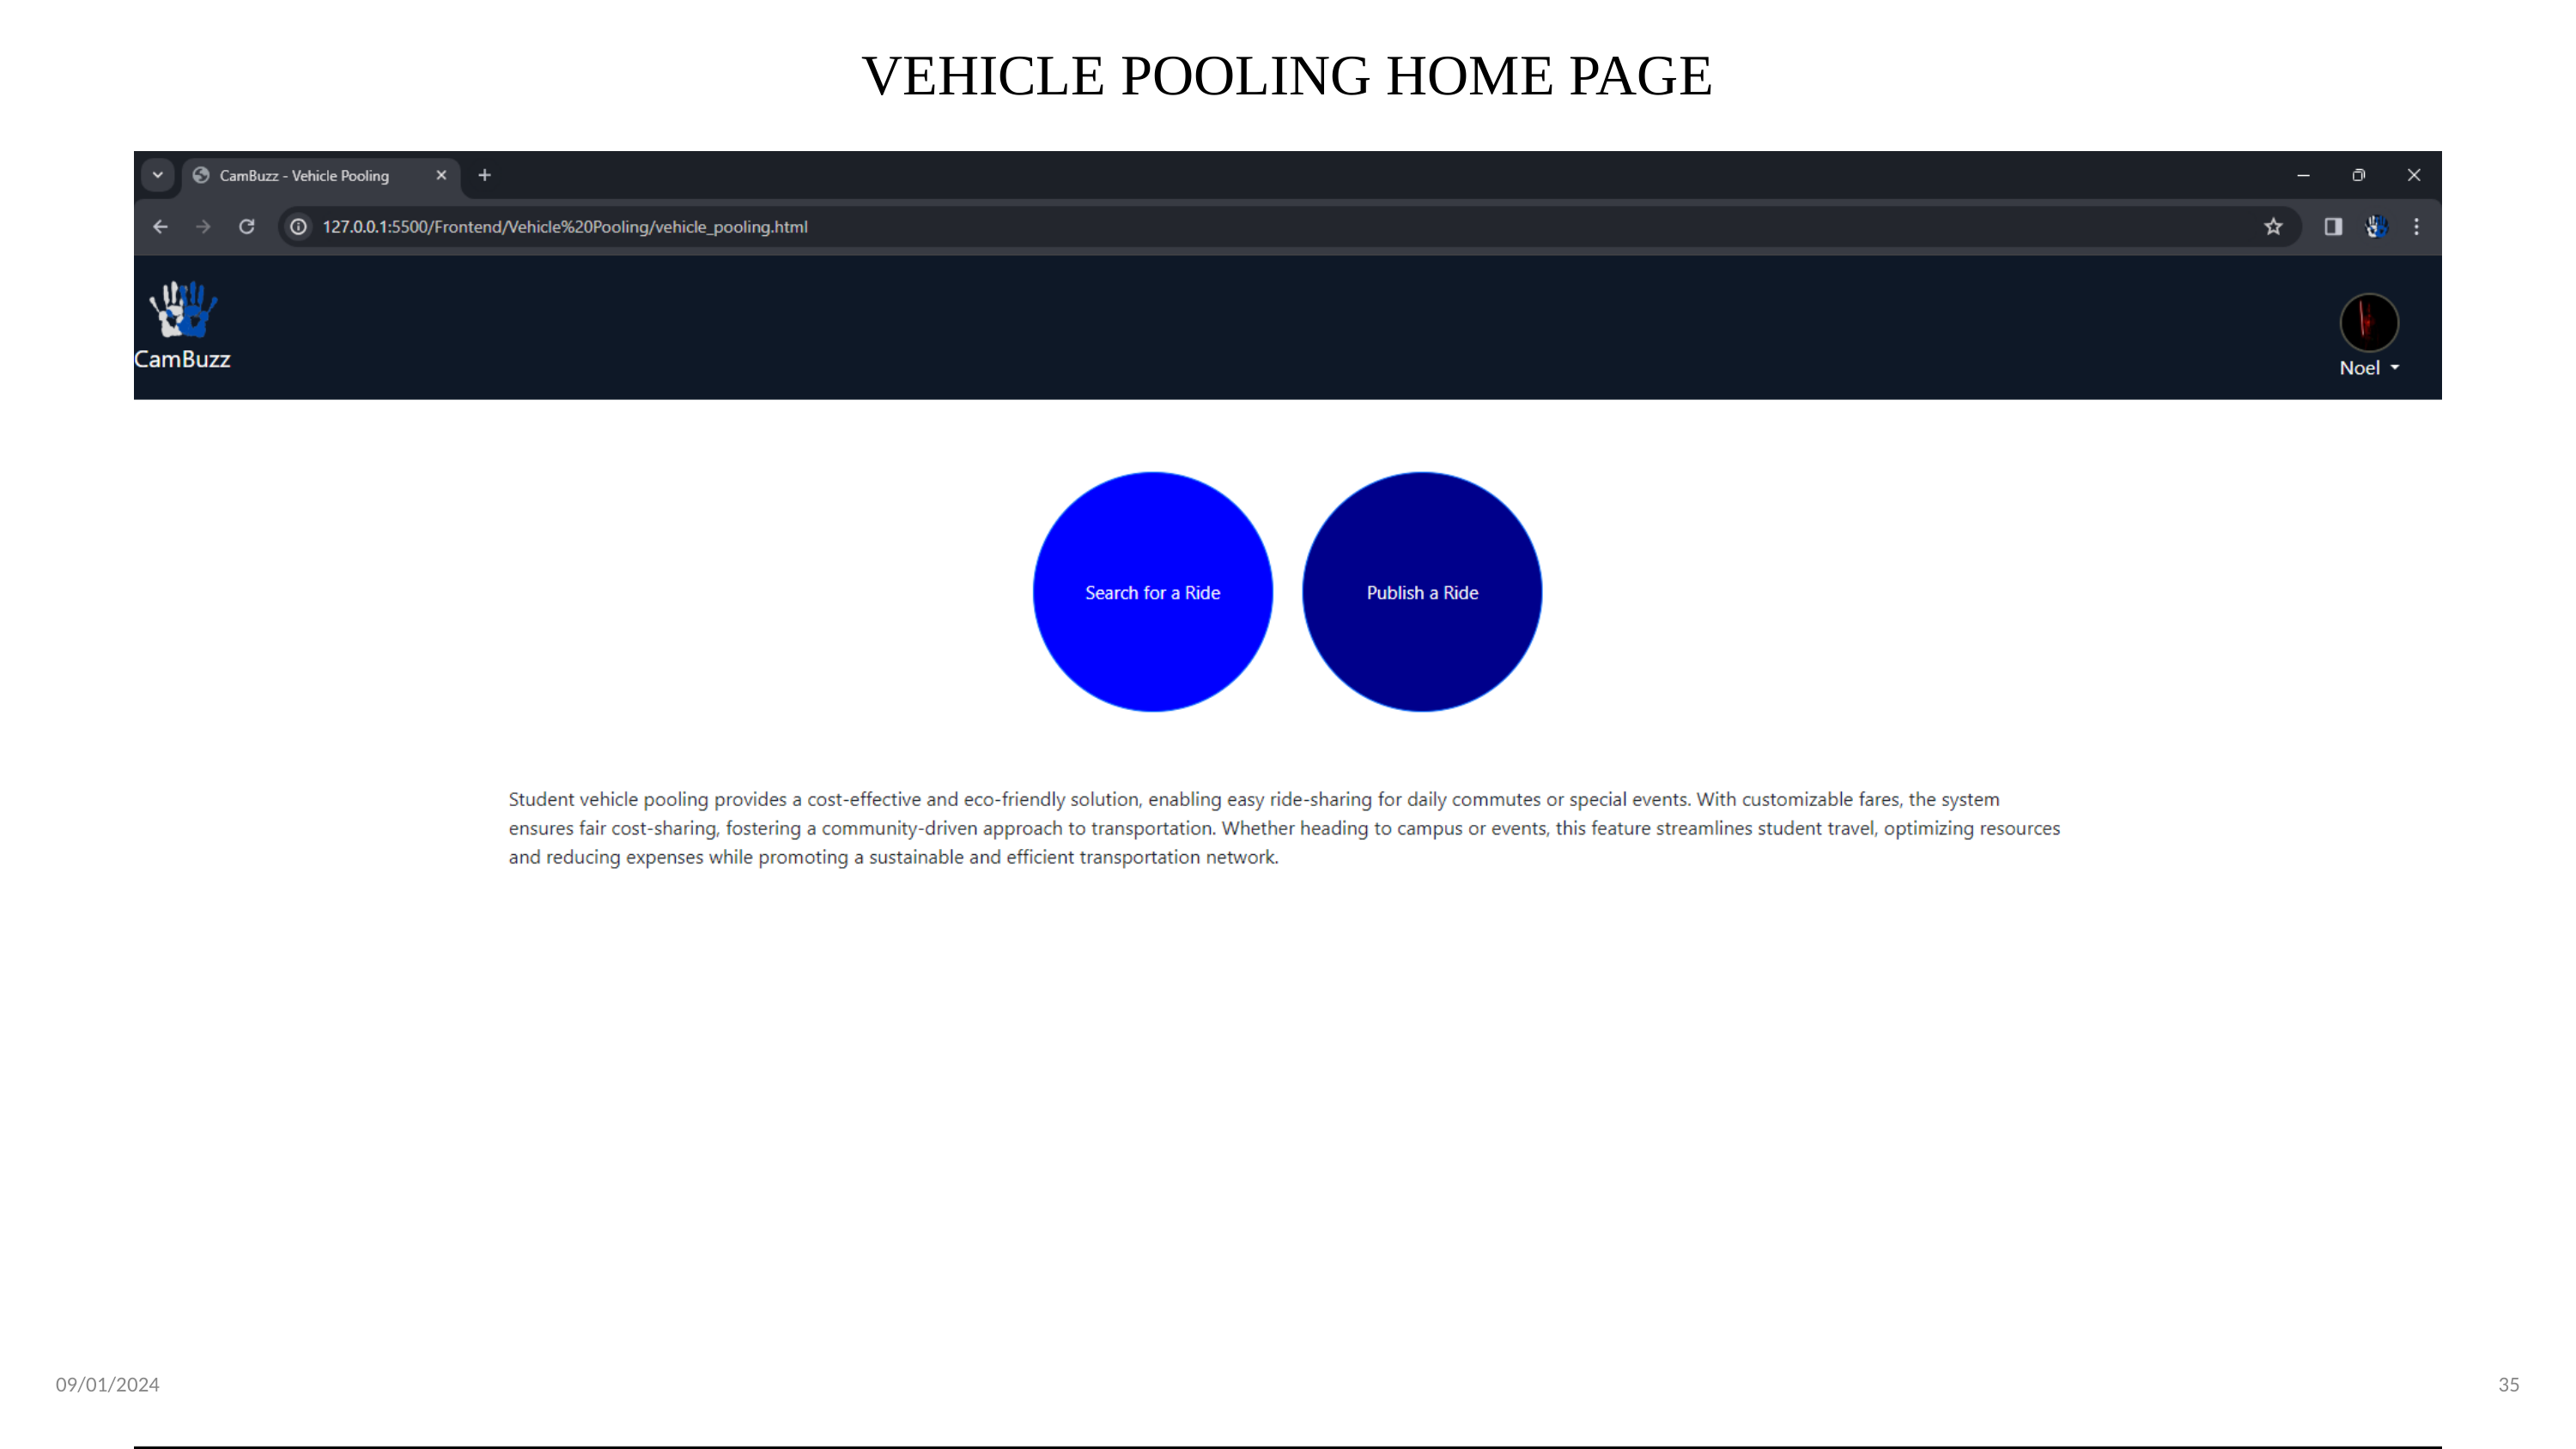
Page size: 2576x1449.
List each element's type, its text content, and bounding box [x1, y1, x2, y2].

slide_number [43, 1358, 129, 1410]
picture [134, 151, 2442, 1449]
text_box VEHICLE POOLING HOME PAGE [0, 24, 2576, 119]
slide_number ‹#› [2445, 1358, 2533, 1410]
